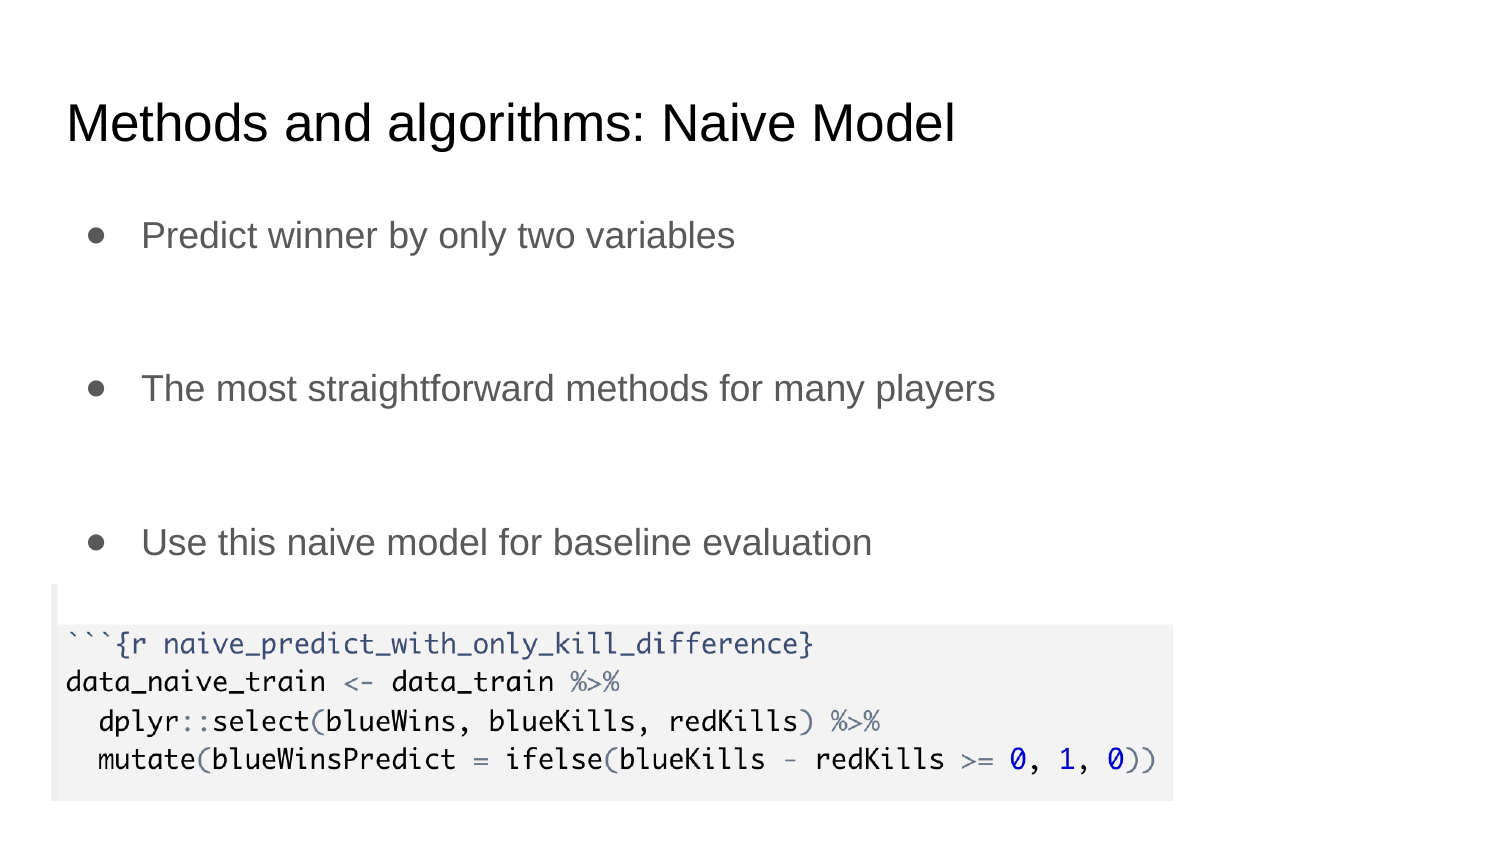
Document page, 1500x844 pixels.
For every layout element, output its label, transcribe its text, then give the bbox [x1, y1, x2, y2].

list Predict winner by only two variables The most straightforward methods for many players Use this naive model for baseline evaluation [51, 189, 1449, 750]
title Methods and algorithms: Naive Model [51, 72, 1449, 167]
picture [50, 584, 1173, 801]
